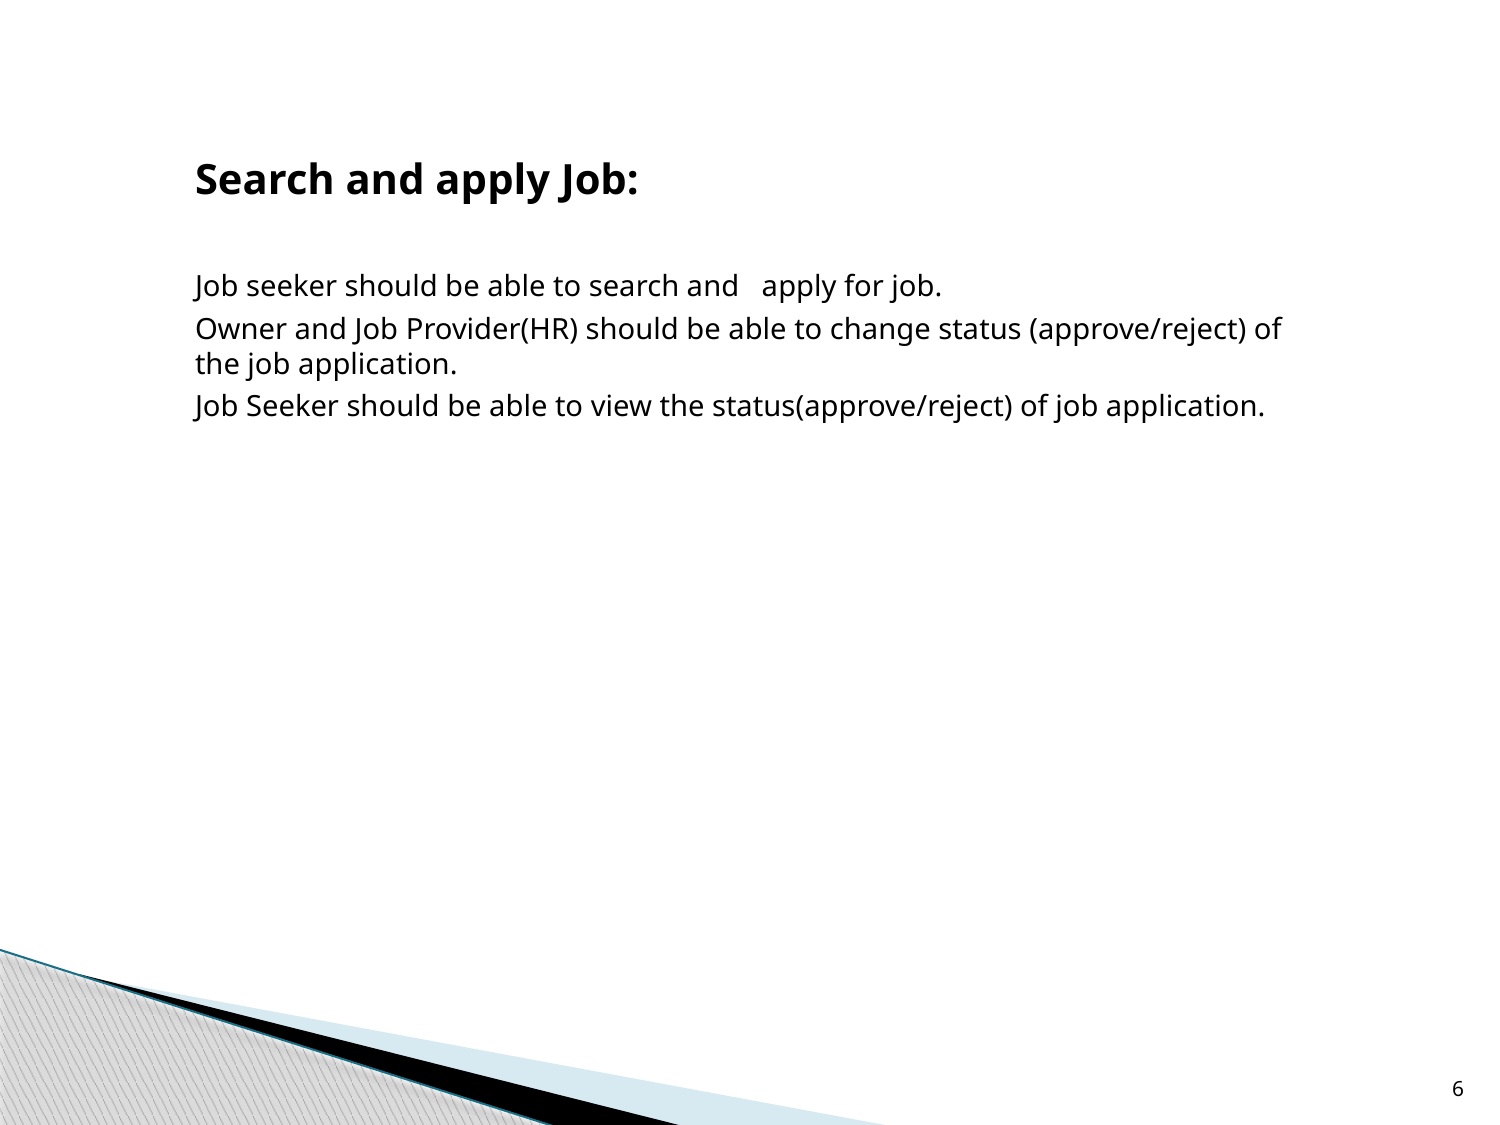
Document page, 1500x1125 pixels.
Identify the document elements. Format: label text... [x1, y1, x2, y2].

list Search and apply Job: Job seeker should be able to search and apply for job. Owner and Job Provider(HR) should be able to change status (approve/reject) of the job application. Job Seeker should be able to view the status(approve/reject) of job application. [76, 30, 1427, 1024]
slide_number 6 [1418, 1051, 1479, 1112]
